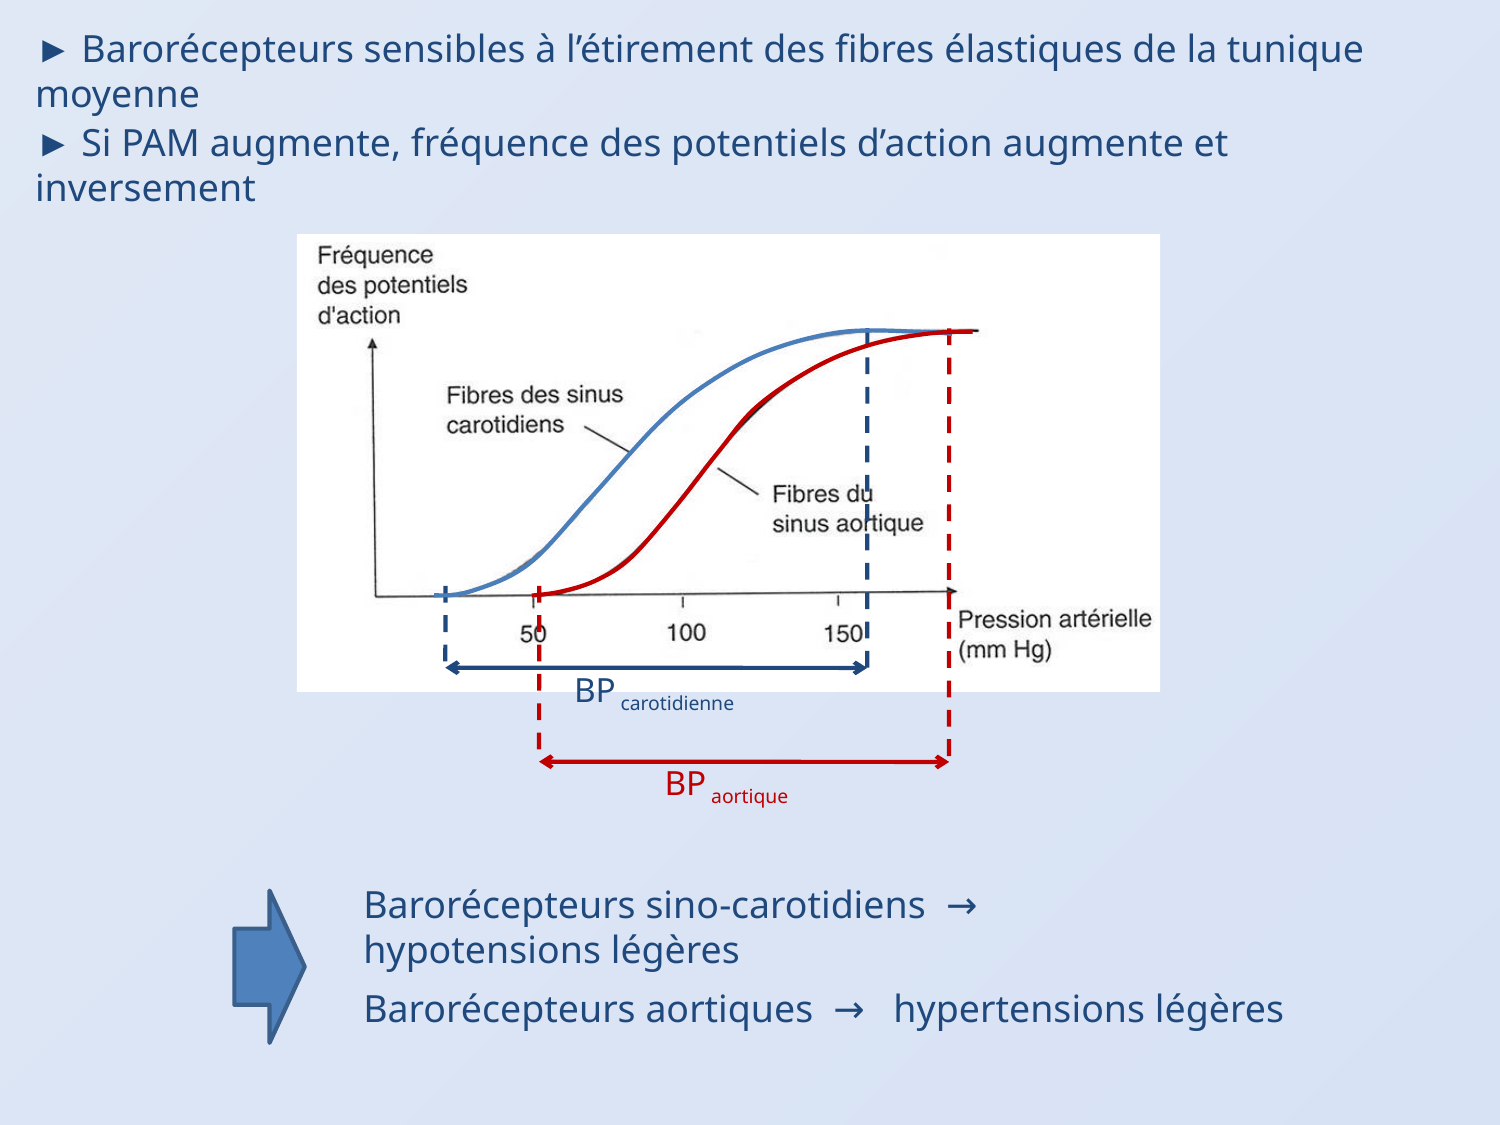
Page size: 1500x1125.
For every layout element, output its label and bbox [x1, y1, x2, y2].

text_box [234, 890, 1301, 1044]
picture [296, 234, 1161, 692]
text_box [433, 327, 973, 809]
